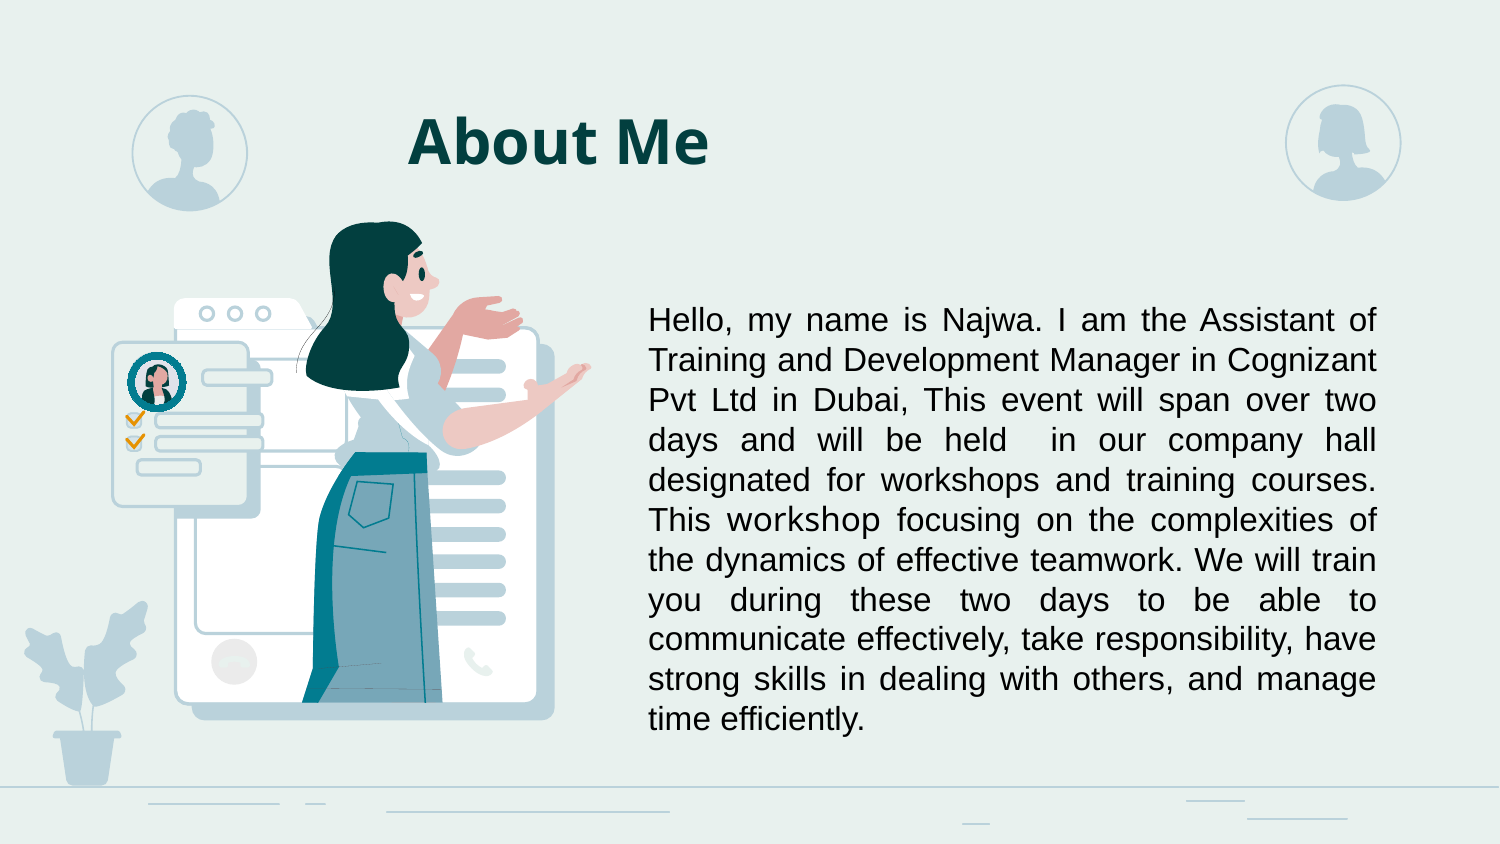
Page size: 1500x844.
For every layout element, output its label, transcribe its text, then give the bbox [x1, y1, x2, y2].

text_box Hello, my name is Najwa. I am the Assistant of Training and Development Manager in Cognizant Pvt Ltd in Dubai, This event will span over two days and will be held in our company hall designated for workshops and training courses. This workshop focusing on the complexities of the dynamics of effective teamwork. We will train you during these two days to be able to communicate effectively, take responsibility, have strong skills in dealing with others, and manage time efficiently. [633, 290, 1393, 745]
text_box [1284, 84, 1402, 201]
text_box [112, 211, 592, 721]
text_box [24, 627, 122, 786]
text_box [131, 104, 246, 209]
title About Me [158, 75, 945, 170]
